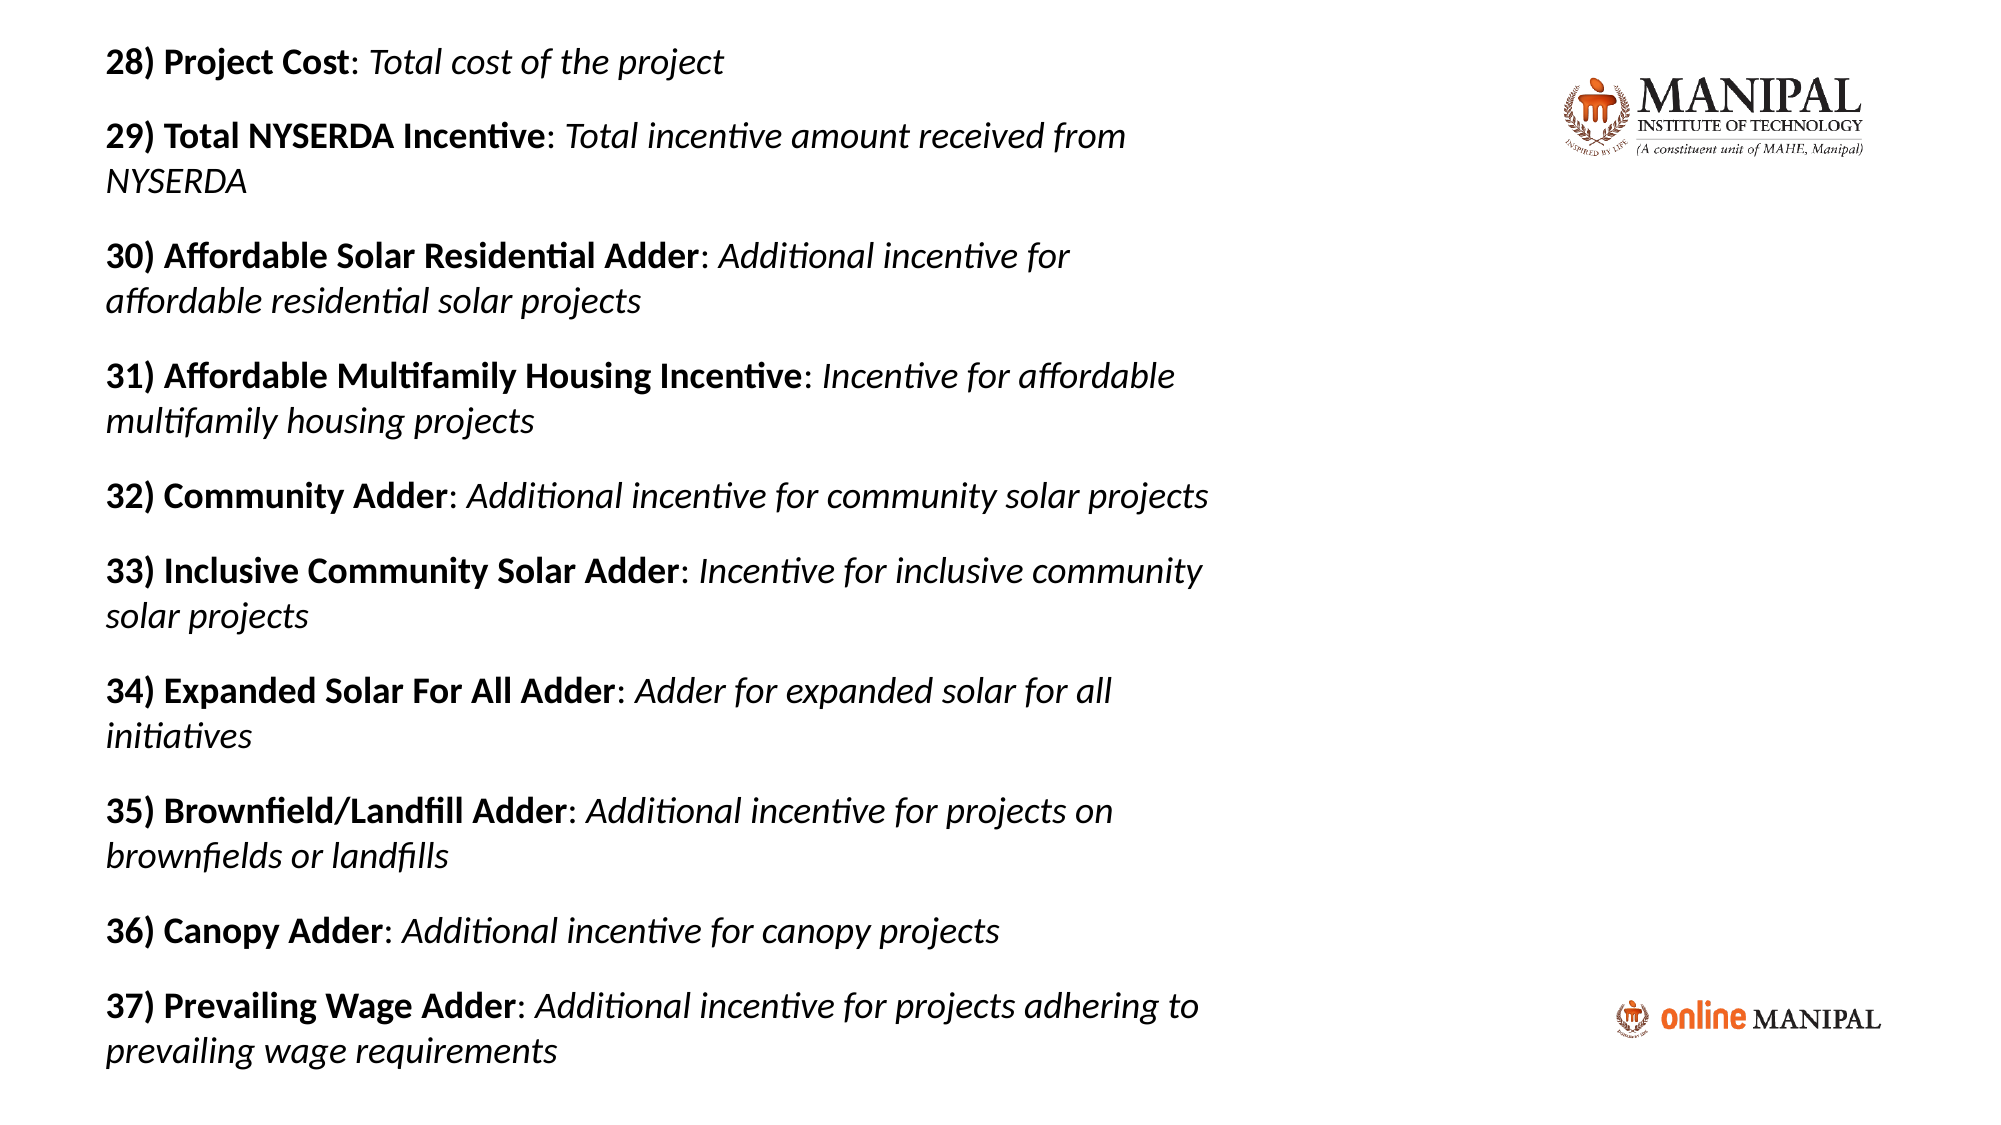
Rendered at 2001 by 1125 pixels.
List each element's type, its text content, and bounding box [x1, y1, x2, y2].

picture [1545, 57, 1878, 175]
text_box 28) Project Cost: Total cost of the project 29) Total NYSERDA Incentive: Total incentive amount received from NYSERDA 30) Affordable Solar Residential Adder: Additional incentive for affordable residential solar projects 31) Affordable Multifamily Housing Incentive: Incentive for affordable multifamily housing projects 32) Community Adder: Additional incentive for community solar projects 33) Inclusive Community Solar Adder: Incentive for inclusive community solar projects 34) Expanded Solar For All Adder: Adder for expanded solar for all initiatives 35) Brownfield/Landfill Adder: Additional incentive for projects on brownfields or landfills 36) Canopy Adder: Additional incentive for canopy projects 37) Prevailing Wage Adder: Additional incentive for projects adhering to prevailing wage requirements [90, 29, 1245, 1079]
picture [1599, 966, 1900, 1073]
